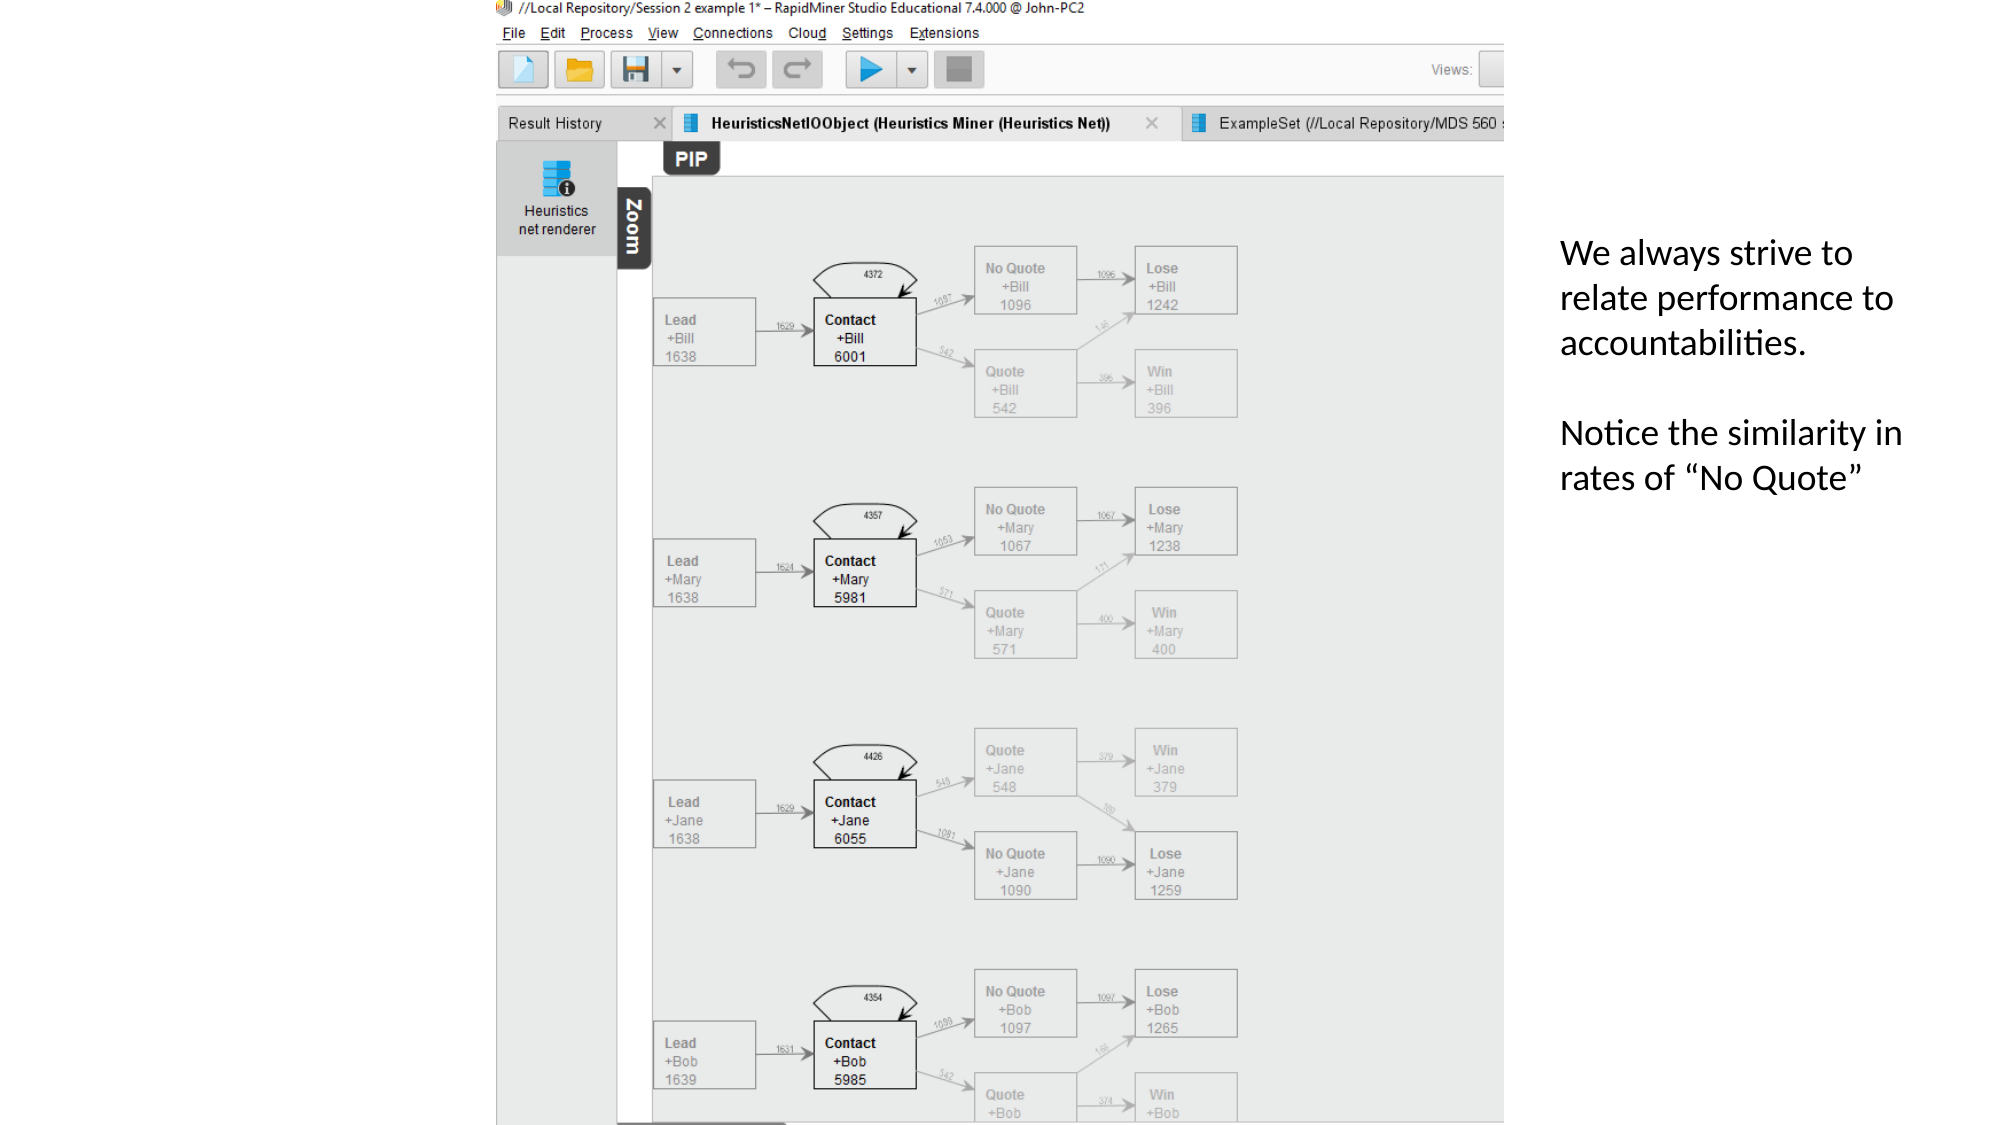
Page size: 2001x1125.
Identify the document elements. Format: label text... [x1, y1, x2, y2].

picture [495, 0, 1504, 1125]
text_box We always strive to relate performance to accountabilities. Notice the similarity in rates of “No Quote” [1545, 220, 1956, 506]
